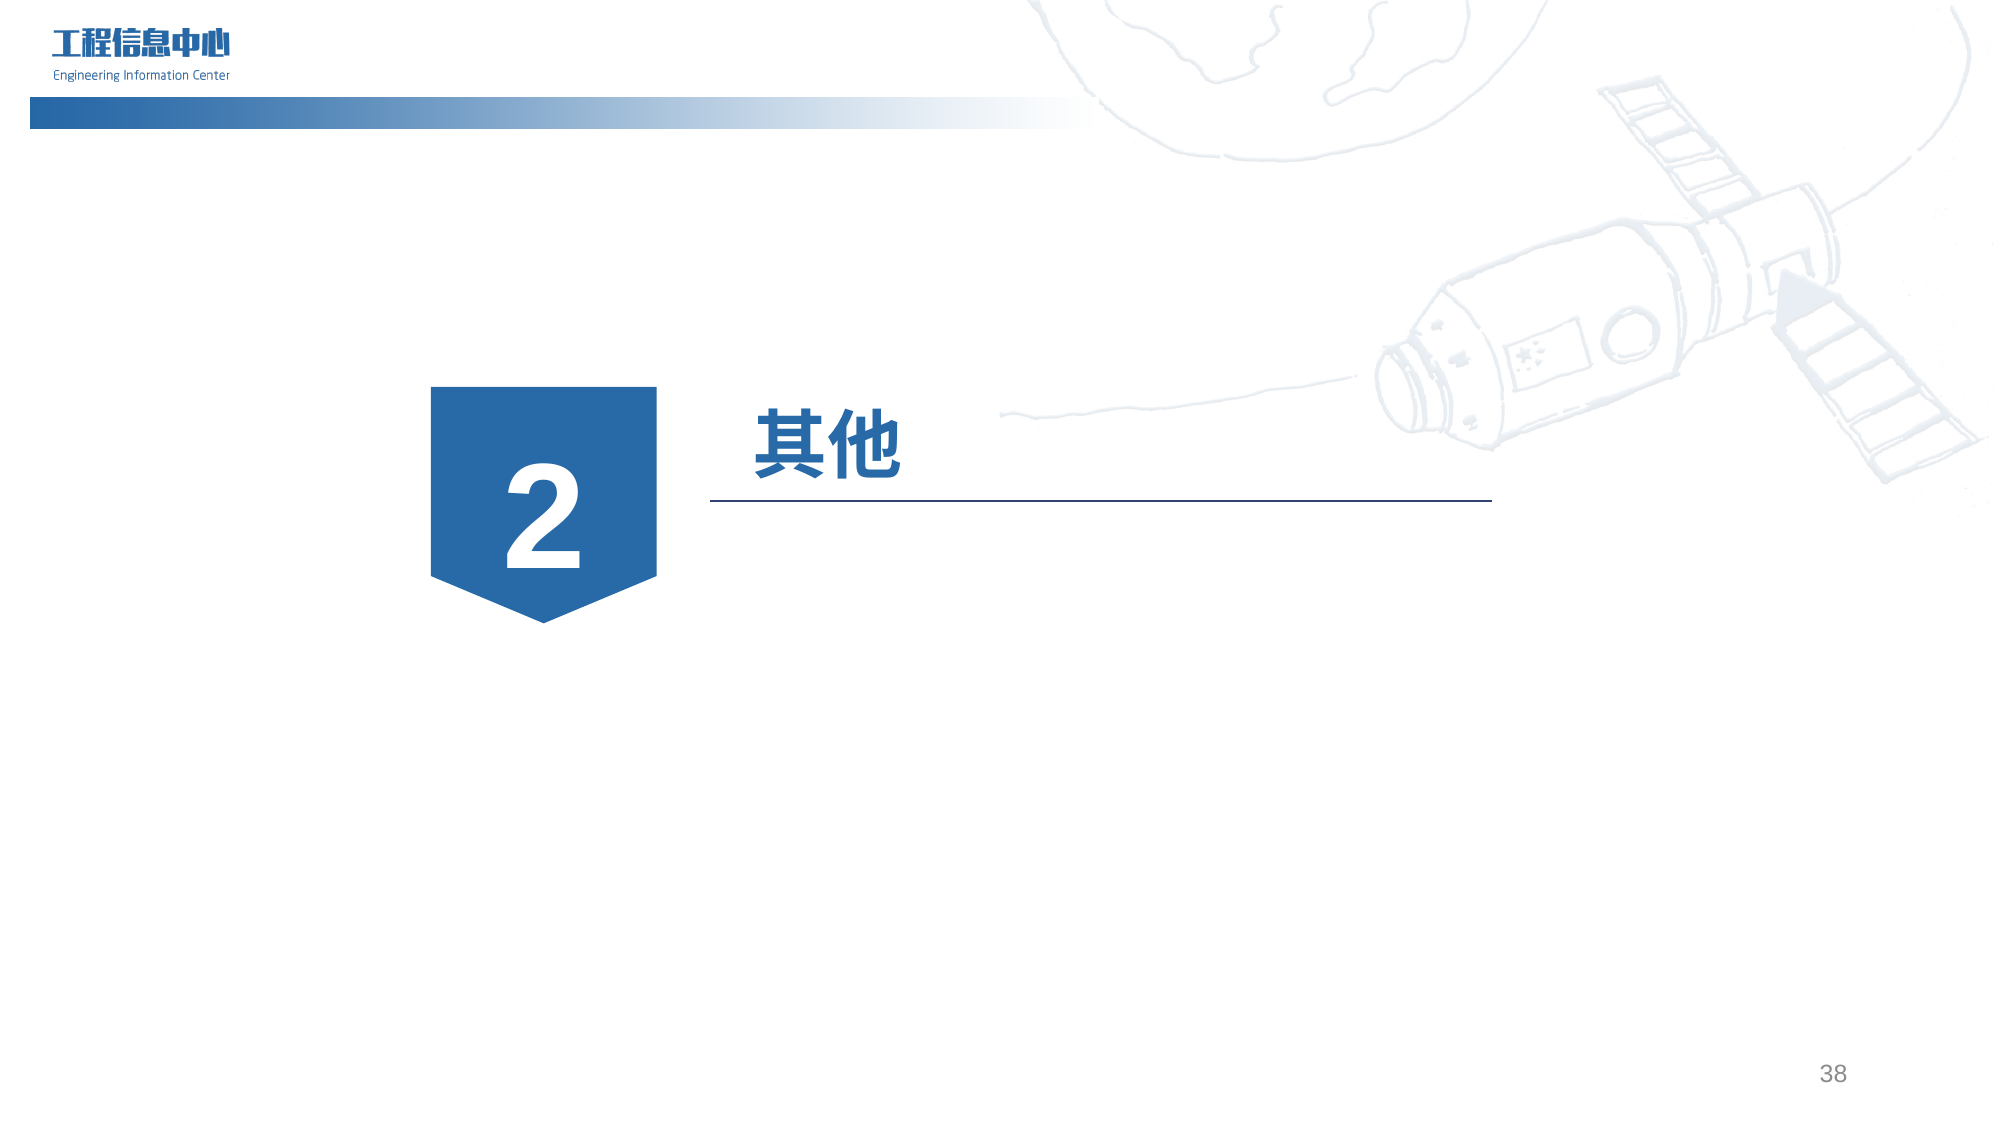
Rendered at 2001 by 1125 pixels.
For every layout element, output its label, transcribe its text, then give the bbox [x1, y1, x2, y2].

picture [0, 0, 2001, 1125]
slide_number 38 [1412, 1042, 1863, 1103]
text_box 2 [430, 386, 657, 624]
text_box 其他 [737, 390, 1493, 495]
